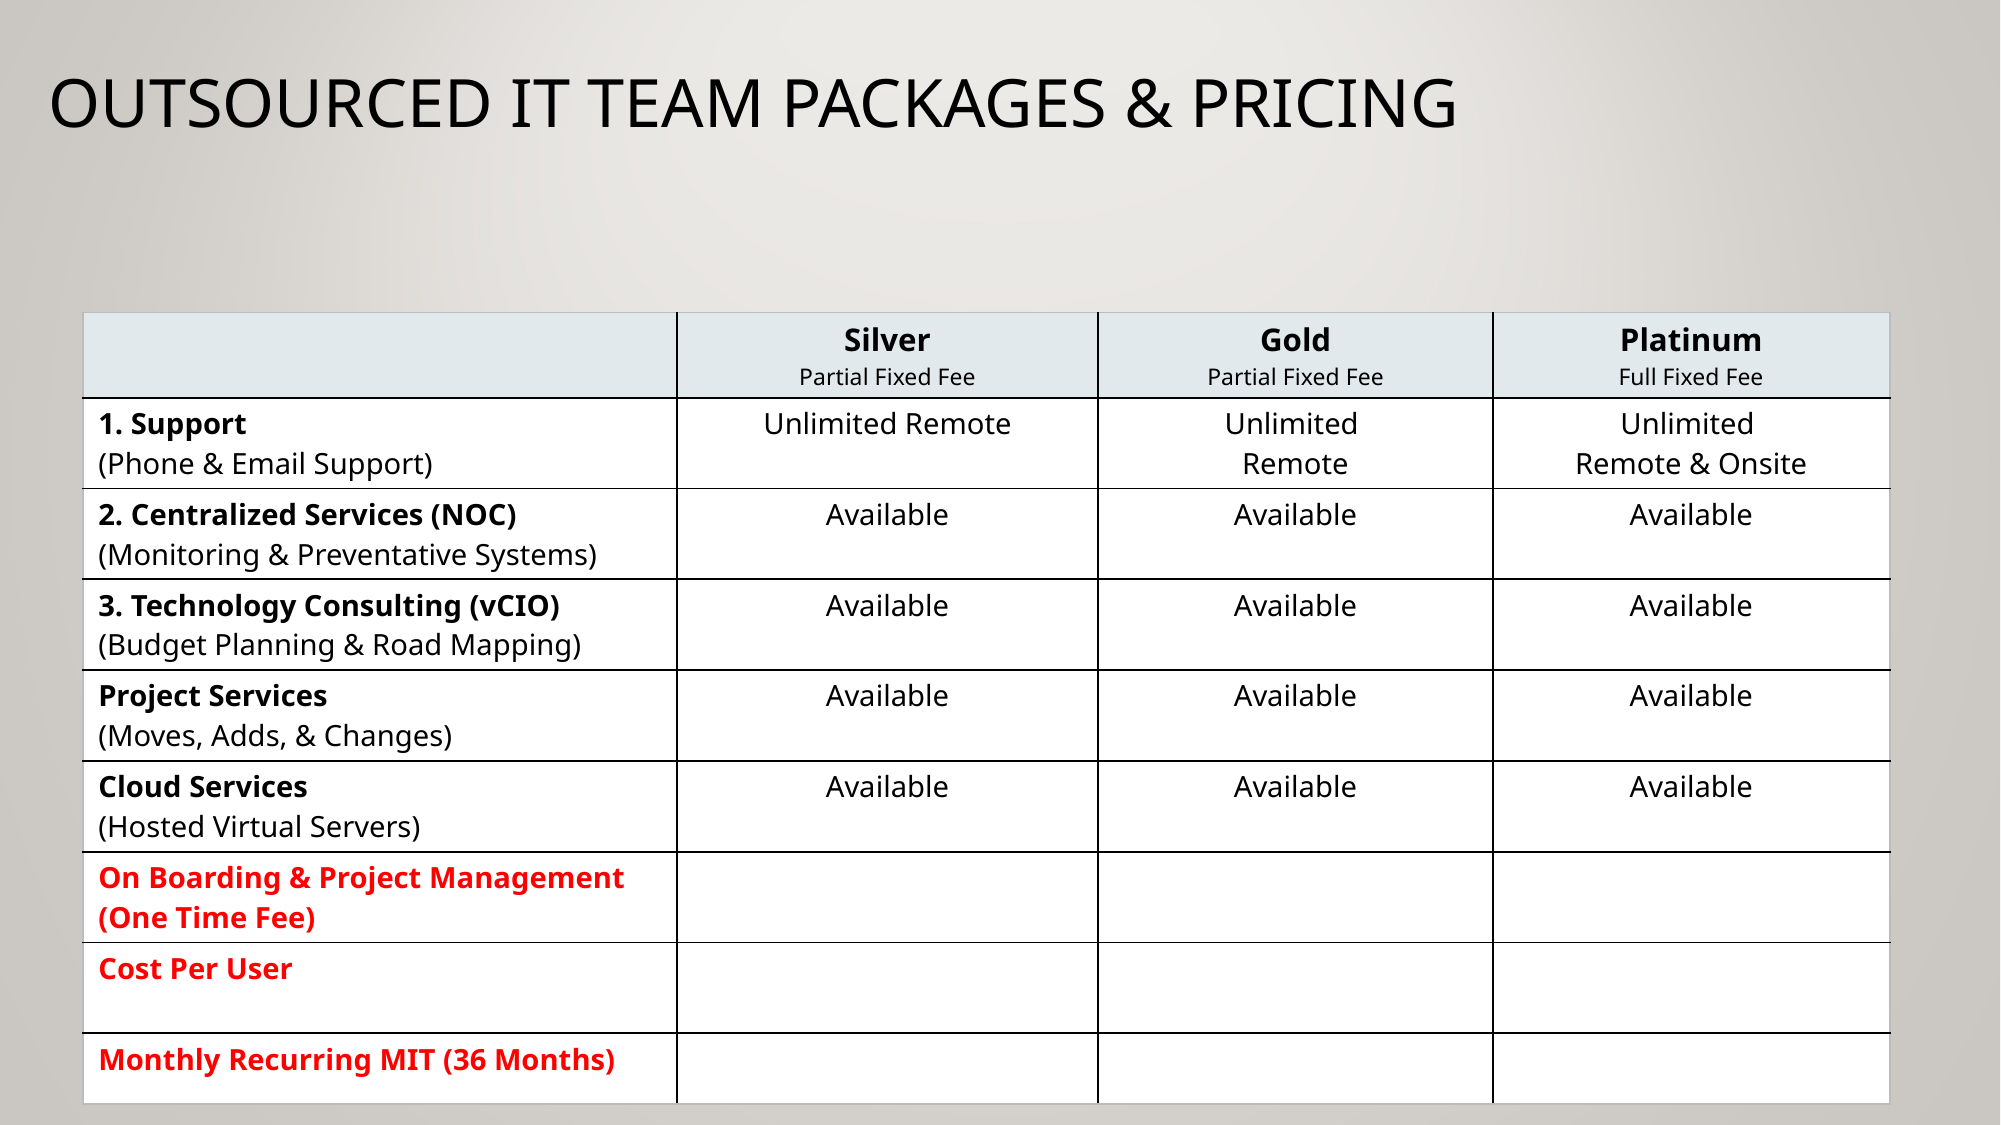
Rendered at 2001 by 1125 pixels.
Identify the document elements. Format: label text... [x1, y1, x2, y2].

table_cell Available [678, 671, 1097, 760]
table_cell Available [678, 489, 1097, 578]
table_cell Unlimited Remote [678, 399, 1097, 488]
table_cell 2. Centralized Services (NOC) (Monitoring & Preventative Systems) [84, 489, 676, 578]
table_cell Available [678, 580, 1097, 669]
table_cell Unlimited Remote [1099, 399, 1492, 488]
table_cell Unlimited Remote & Onsite [1494, 399, 1889, 488]
table_cell Available [1099, 762, 1492, 851]
table_cell Cost Per User [84, 943, 676, 1032]
picture [0, 0, 2001, 1125]
table_cell Available [1099, 671, 1492, 760]
table_cell Available [1099, 580, 1492, 669]
table_cell [678, 1034, 1097, 1103]
table_cell Available [1494, 671, 1889, 760]
table_cell [1099, 853, 1492, 942]
table_cell Available [1494, 580, 1889, 669]
table_cell [1099, 1034, 1492, 1103]
table_cell Available [1099, 489, 1492, 578]
table_cell 1. Support (Phone & Email Support) [84, 399, 676, 488]
table_cell Monthly Recurring MIT (36 Months) [84, 1034, 676, 1103]
table_cell [1494, 853, 1889, 942]
table_header Gold Partial Fixed Fee [1099, 313, 1492, 397]
table_cell [1099, 943, 1492, 1032]
table_header [84, 313, 676, 397]
table_cell Cloud Services (Hosted Virtual Servers) [84, 762, 676, 851]
table_cell Available [678, 762, 1097, 851]
title Outsourced IT Team Packages & Pricing [33, 62, 1759, 208]
table_cell Project Services (Moves, Adds, & Changes) [84, 671, 676, 760]
table_header Platinum Full Fixed Fee [1494, 313, 1889, 397]
table_cell [678, 853, 1097, 942]
table_header Silver Partial Fixed Fee [678, 313, 1097, 397]
table_cell [678, 943, 1097, 1032]
table_cell [1494, 1034, 1889, 1103]
table_cell Available [1494, 489, 1889, 578]
table_cell [1494, 943, 1889, 1032]
table_cell Available [1494, 762, 1889, 851]
table_cell 3. Technology Consulting (vCIO) (Budget Planning & Road Mapping) [84, 580, 676, 669]
table_cell On Boarding & Project Management (One Time Fee) [84, 853, 676, 942]
